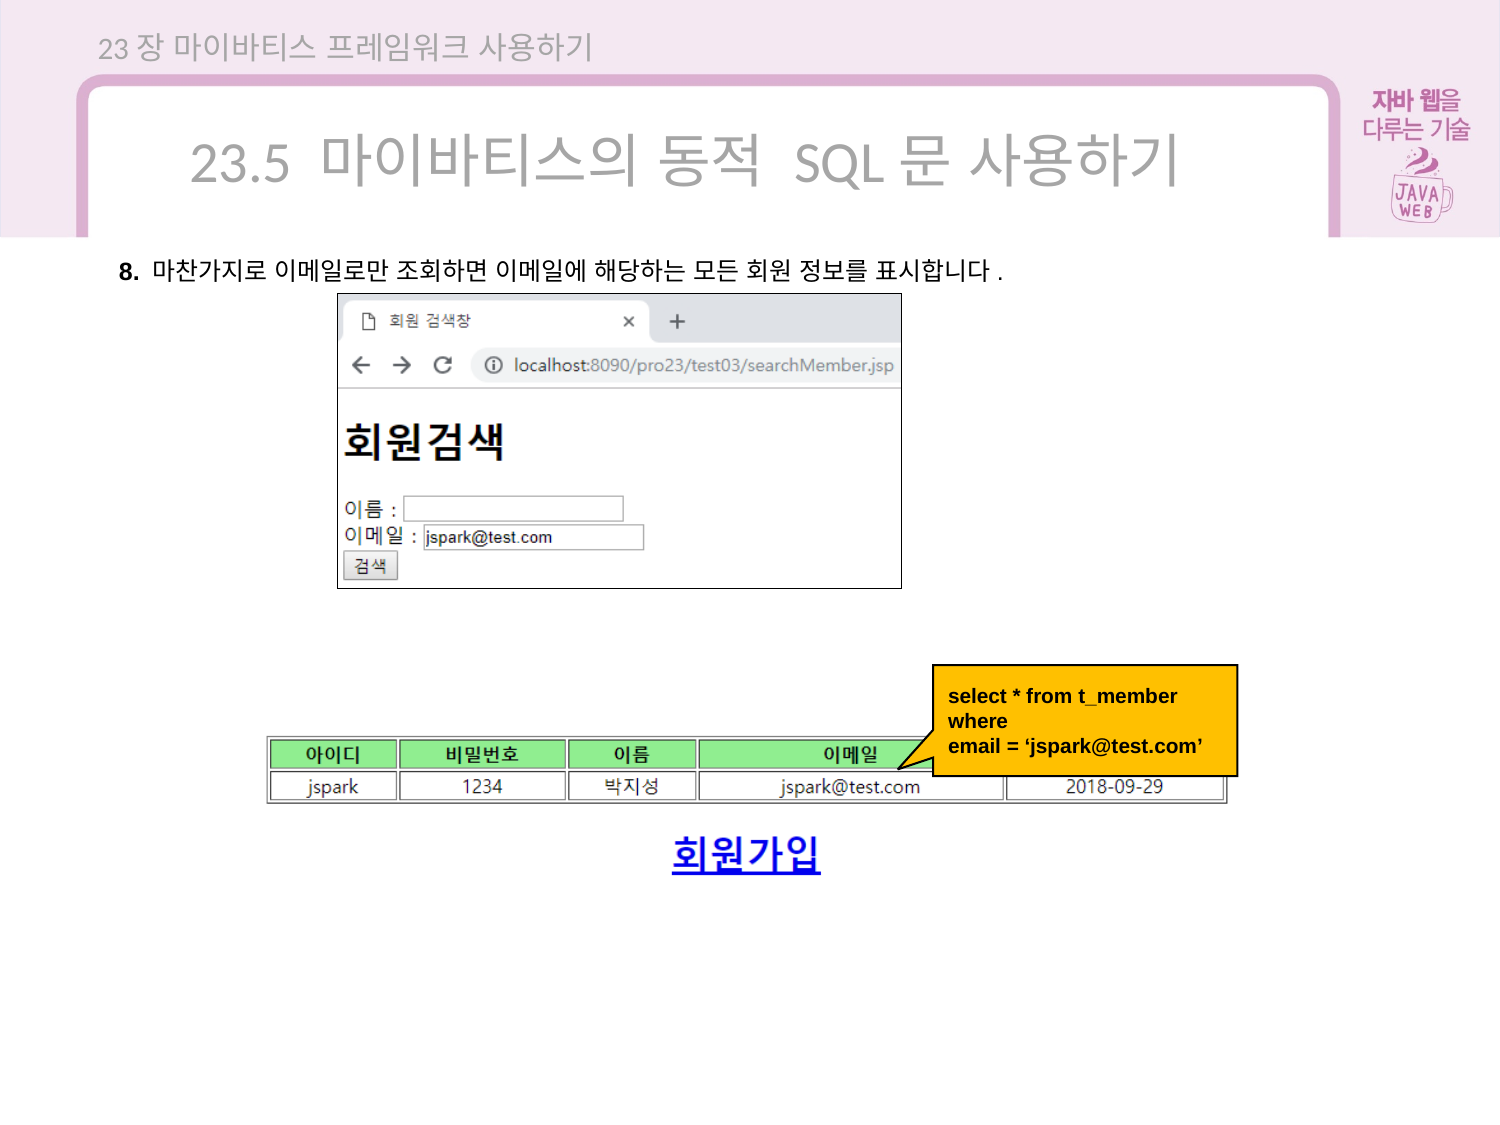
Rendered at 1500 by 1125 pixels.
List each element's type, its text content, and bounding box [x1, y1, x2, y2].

text_box select * from t_member where email = ‘jspark@test.com’ [932, 664, 1239, 778]
picture [0, 0, 1500, 1125]
text_box 23.5 마이바티스의 동적 SQL문 사용하기 [104, 117, 1268, 202]
text_box 8. 마찬가지로 이메일로만 조회하면 이메일에 해당하는 모든 회원 정보를 표시합니다. [104, 247, 1363, 293]
text_box 23장 마이바티스 프레임워크 사용하기 [82, 0, 1133, 74]
